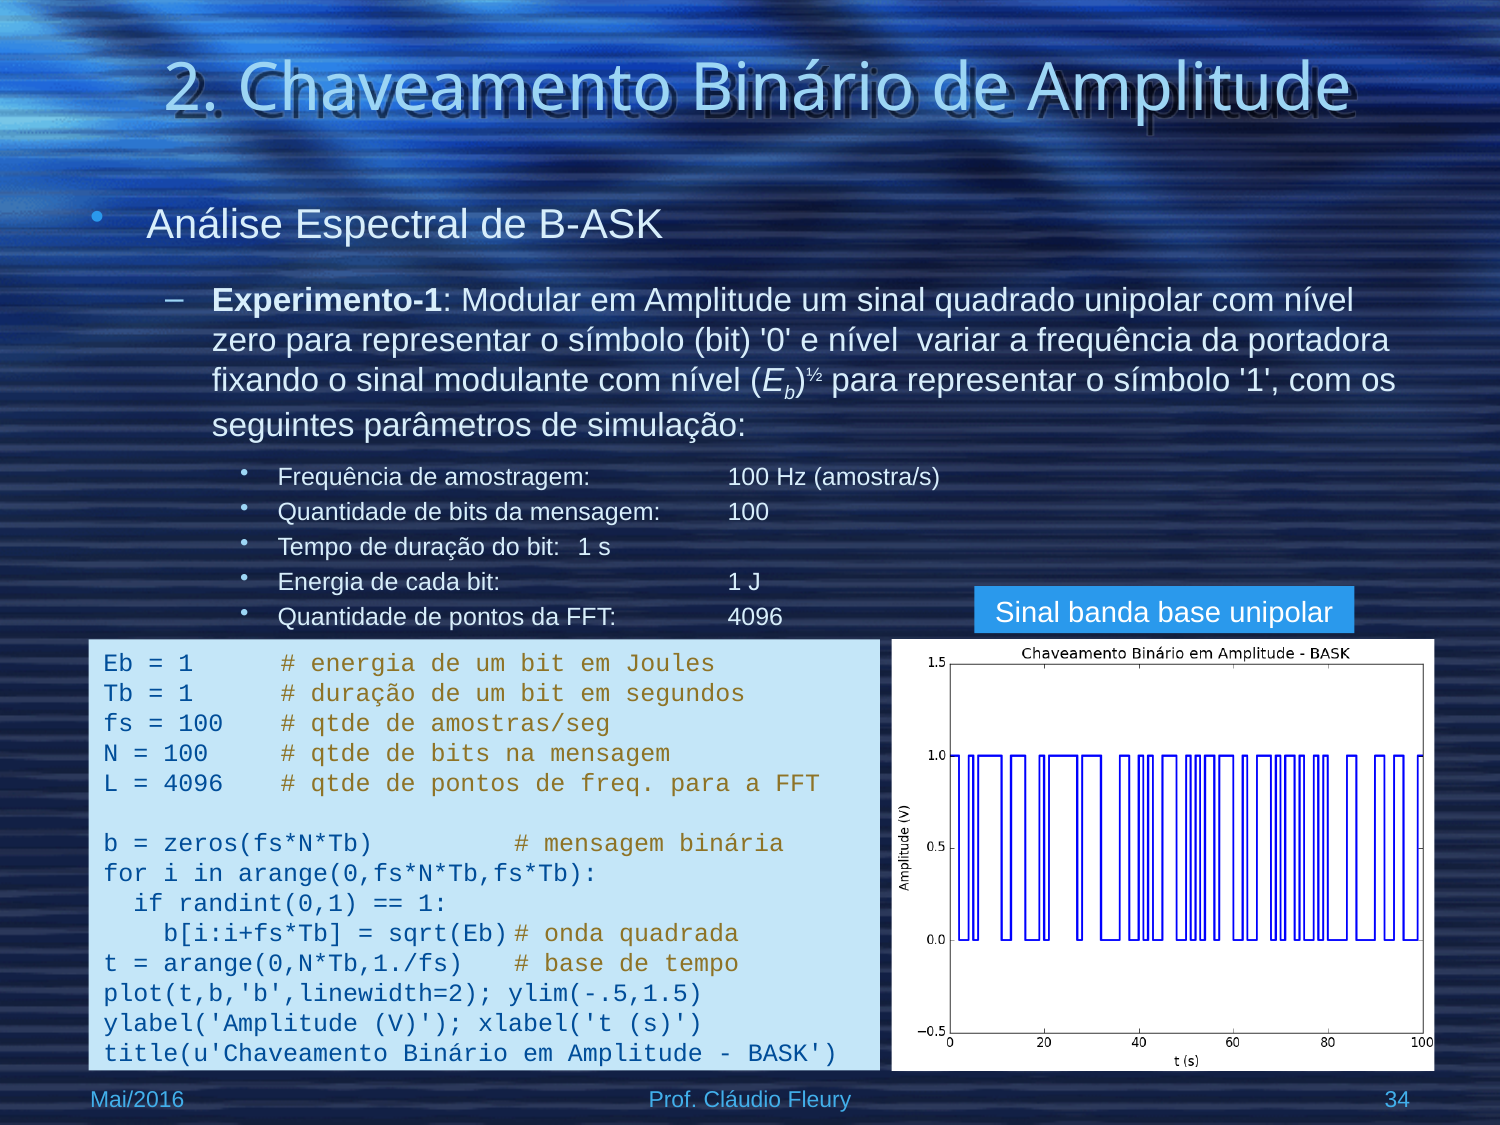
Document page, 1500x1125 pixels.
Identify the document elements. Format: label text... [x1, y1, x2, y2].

title 2. Chaveamento Binário de Amplitude [75, 19, 1425, 149]
picture [0, 0, 1500, 1125]
list Análise Espectral de B-ASK Experimento-1: Modular em Amplitude um sinal quadrado unipolar com nível zero para representar o símbolo (bit) '0' e nível variar a frequência da portadora fixando o sinal modulante com nível (Eb)½ para representar o símbolo '1', com os seguintes parâmetros de simulação: Frequência de amostragem: 100 Hz (amostra/s) Quantidade de bits da mensagem: 100 Tempo de duração do bit: 1 s Energia de cada bit: 1 J Quantidade de pontos da FFT: 4096 [75, 188, 1425, 982]
slide_number Mai/2016 [75, 1077, 425, 1118]
slide_number 34 [1074, 1079, 1425, 1118]
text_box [891, 585, 1435, 1071]
footer Prof. Cláudio Fleury [512, 1077, 988, 1118]
text_box Eb = 1 # energia de um bit em Joules Tb = 1 # duração de um bit em segundos fs = 100 # qtde de amostras/seg N = 100 # qtde de bits na mensagem L = 4096 # qtde de pontos de freq. para a FFT b = zeros(fs*N*Tb) # mensagem binária for i in arange(0,fs*N*Tb,fs*Tb): if randint(0,1) == 1: b[i:i+fs*Tb] = sqrt(Eb) # onda quadrada t = arange(0,N*Tb,1./fs) # base de tempo plot(t,b,'b',linewidth=2); ylim(-.5,1.5) ylabel('Amplitude (V)'); xlabel('t (s)') title(u'Chaveamento Binário em Amplitude - BASK') [88, 639, 880, 1071]
